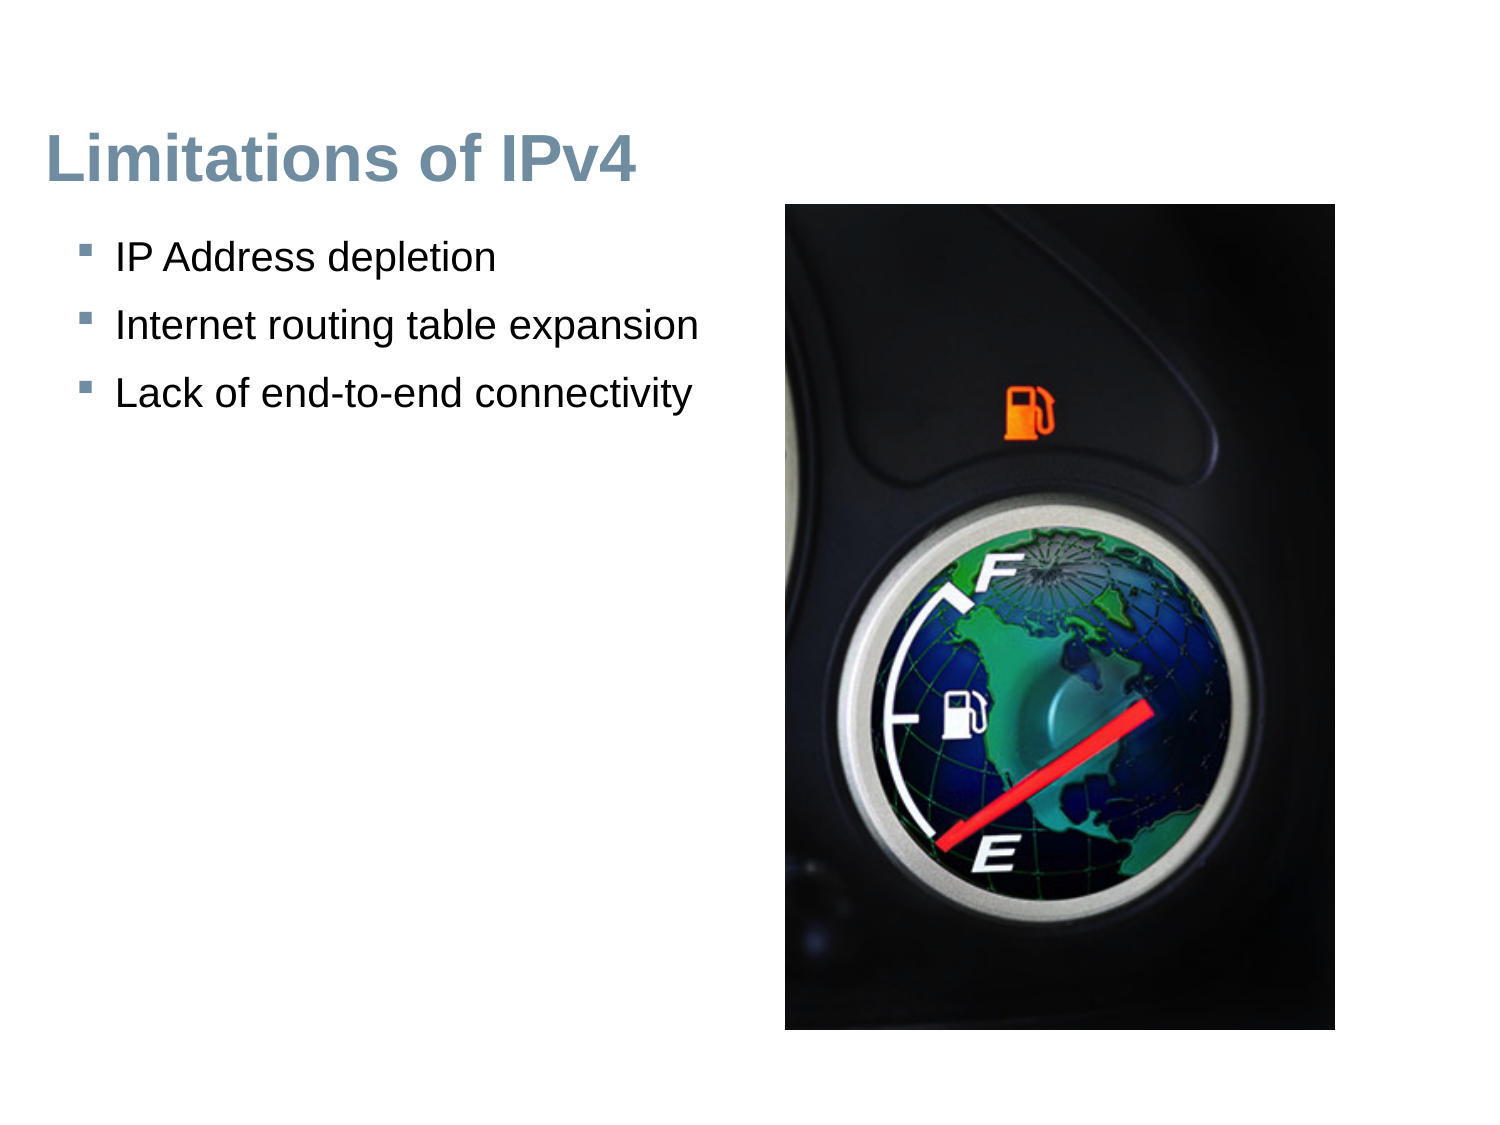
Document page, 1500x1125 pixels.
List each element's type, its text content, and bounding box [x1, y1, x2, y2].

title Limitations of IPv4 [31, 64, 1471, 203]
list IP Address depletion Internet routing table expansion Lack of end-to-end connectivity [62, 226, 1468, 1061]
picture [785, 204, 1335, 1030]
